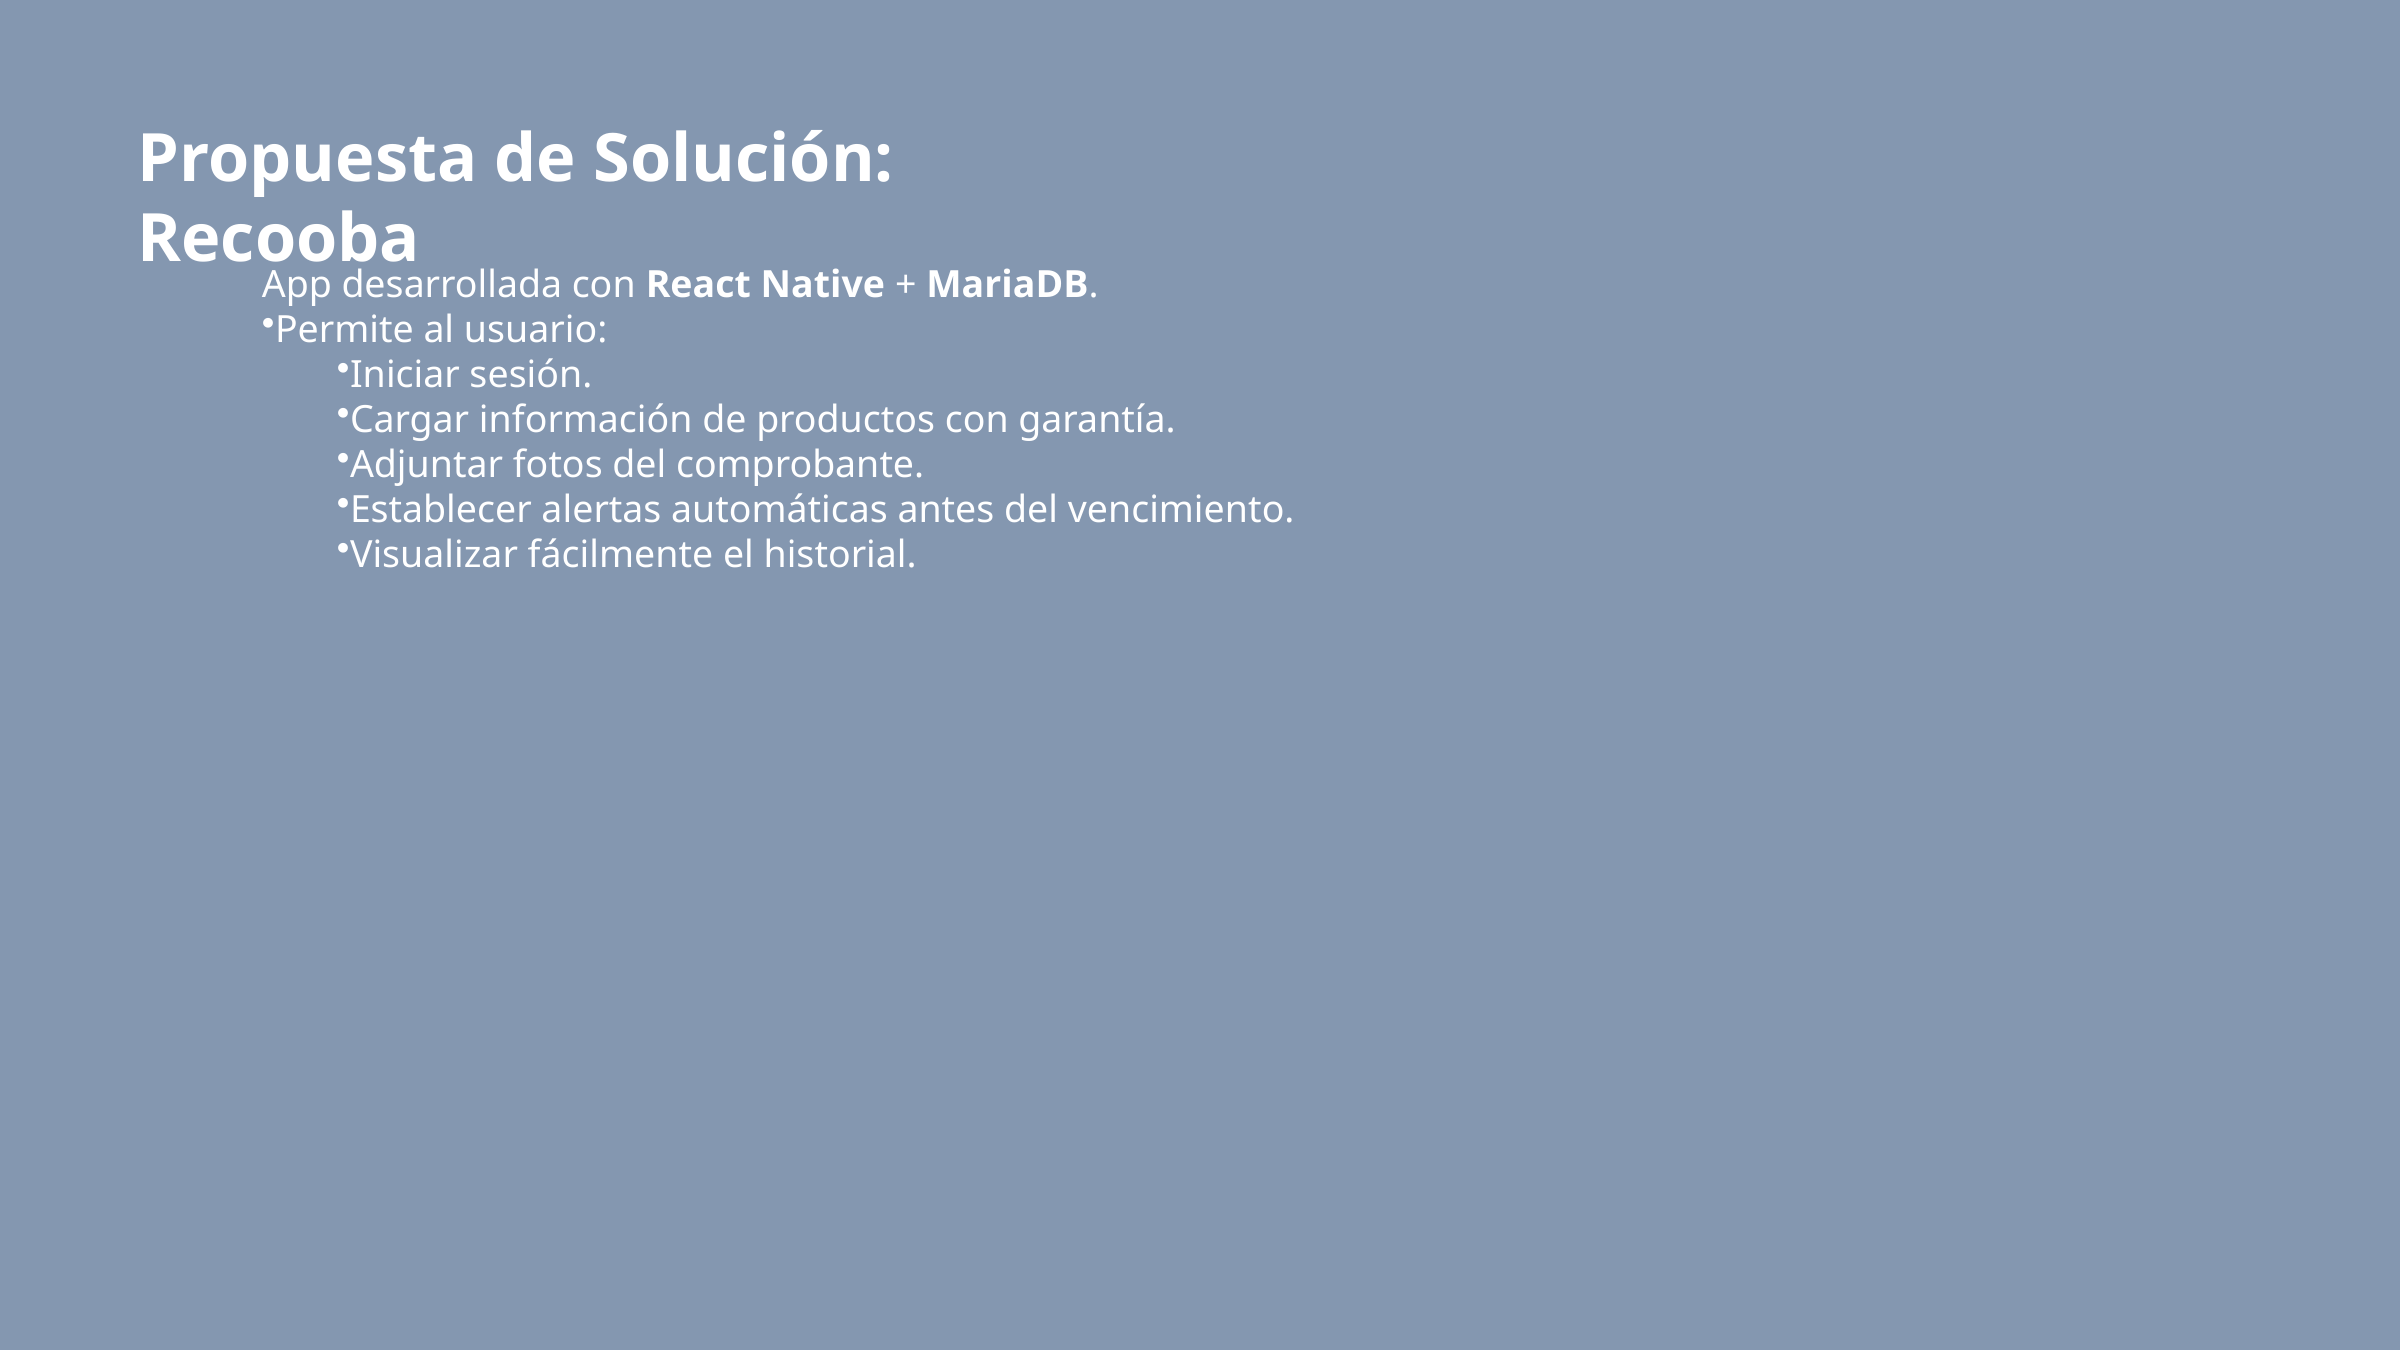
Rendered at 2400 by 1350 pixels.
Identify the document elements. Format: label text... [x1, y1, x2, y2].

text_box Propuesta de Solución: Recooba [122, 107, 1092, 282]
text_box App desarrollada con React Native + MariaDB. Permite al usuario: Iniciar sesión. Cargar información de productos con garantía. Adjuntar fotos del comprobante. Establecer alertas automáticas antes del vencimiento. Visualizar fácilmente el historial. [246, 252, 1311, 673]
